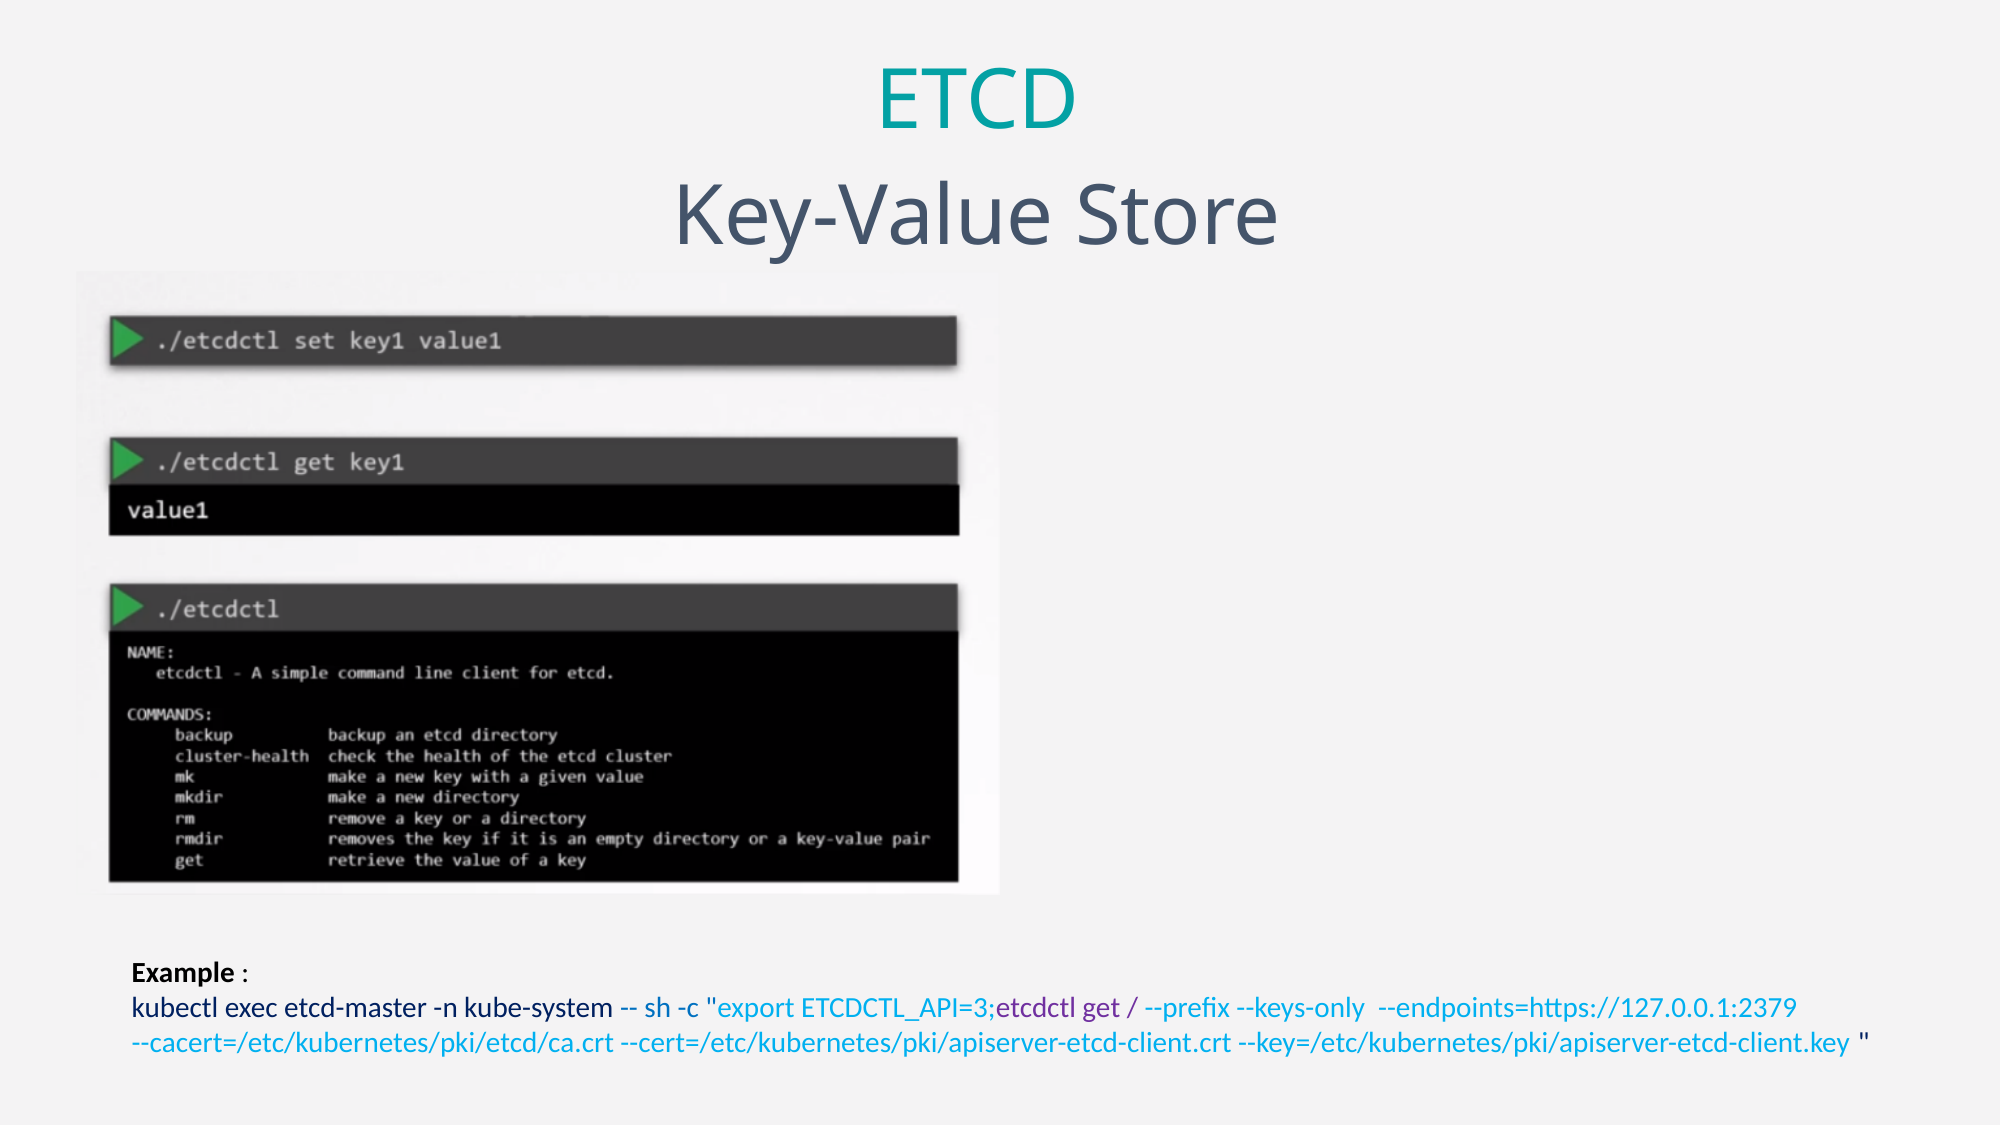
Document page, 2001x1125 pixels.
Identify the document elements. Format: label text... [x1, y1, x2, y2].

text_box ETCD Key-Value Store [116, 37, 1838, 269]
picture [76, 271, 1000, 895]
text_box Example : kubectl exec etcd-master -n kube-system -- sh -c "export ETCDCTL_API=3;etcdctl get / --prefix --keys-only --endpoints=https://127.0.0.1:2379 --cacert=/etc/kubernetes/pki/etcd/ca.crt --cert=/etc/kubernetes/pki/apiserver-etcd-client.crt --key=/etc/kubernetes/pki/apiserver-etcd-client.key " [116, 945, 2000, 1066]
